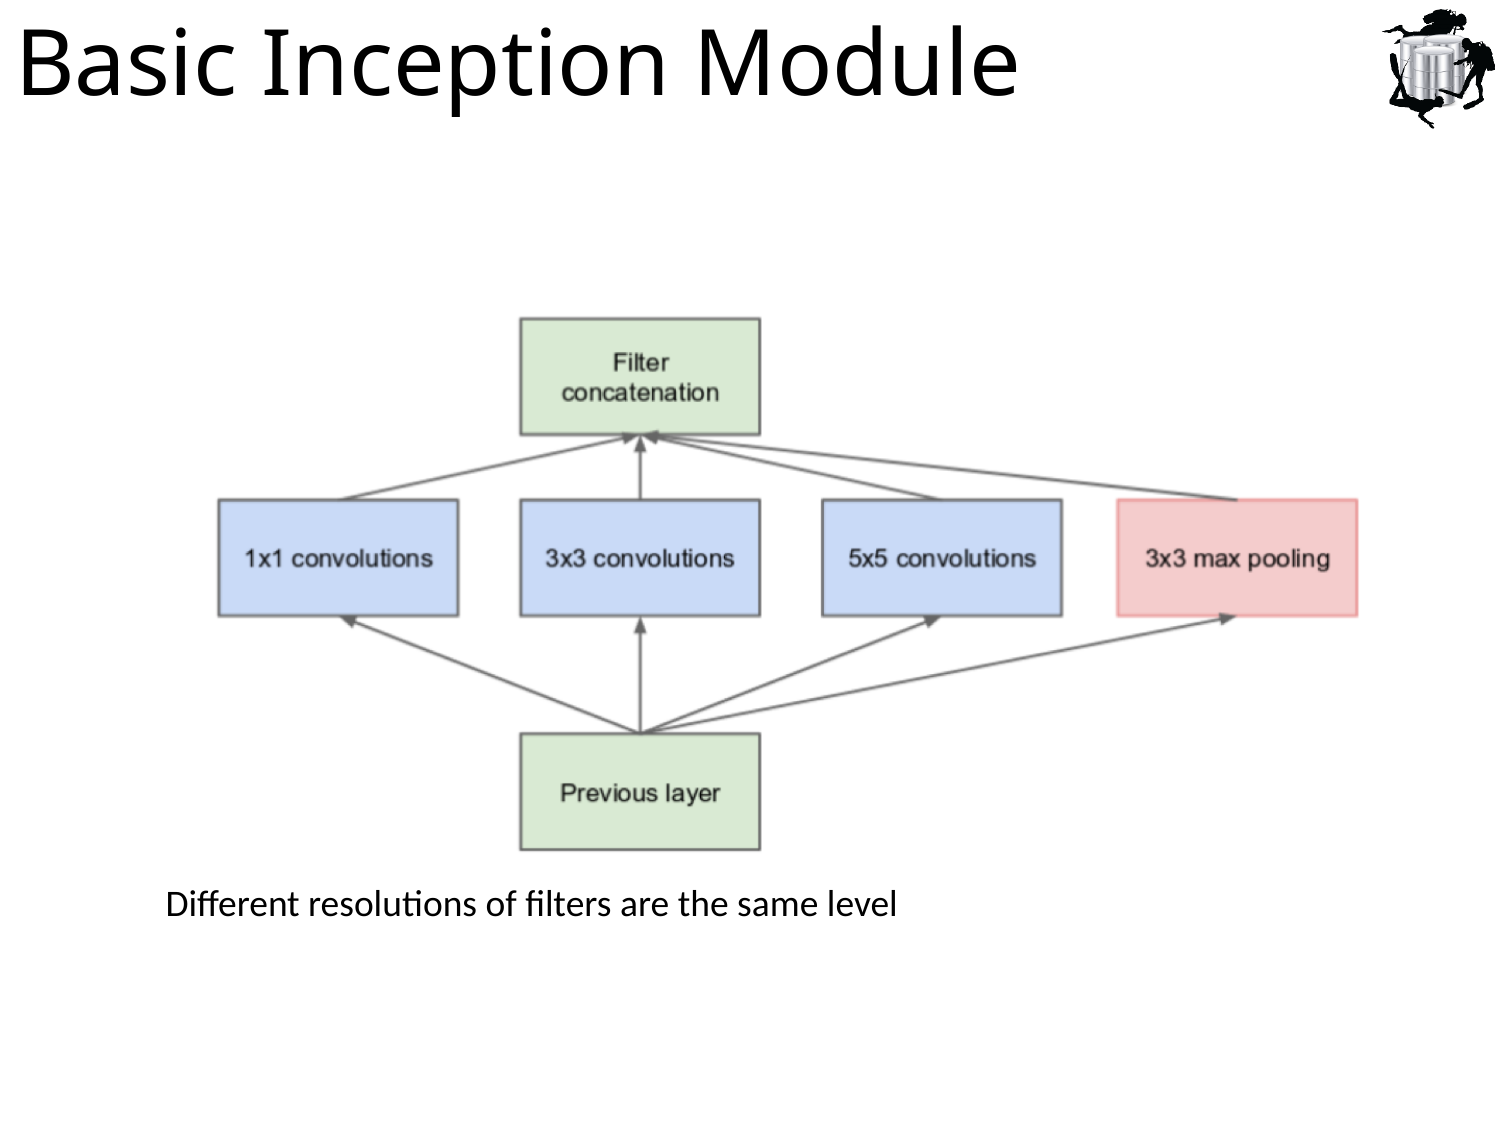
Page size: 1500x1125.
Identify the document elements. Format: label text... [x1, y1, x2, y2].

title Basic Inception Module [0, 0, 1377, 131]
picture [104, 253, 1396, 872]
text_box Different resolutions of filters are the same level [150, 872, 1142, 932]
picture [1377, 5, 1498, 131]
